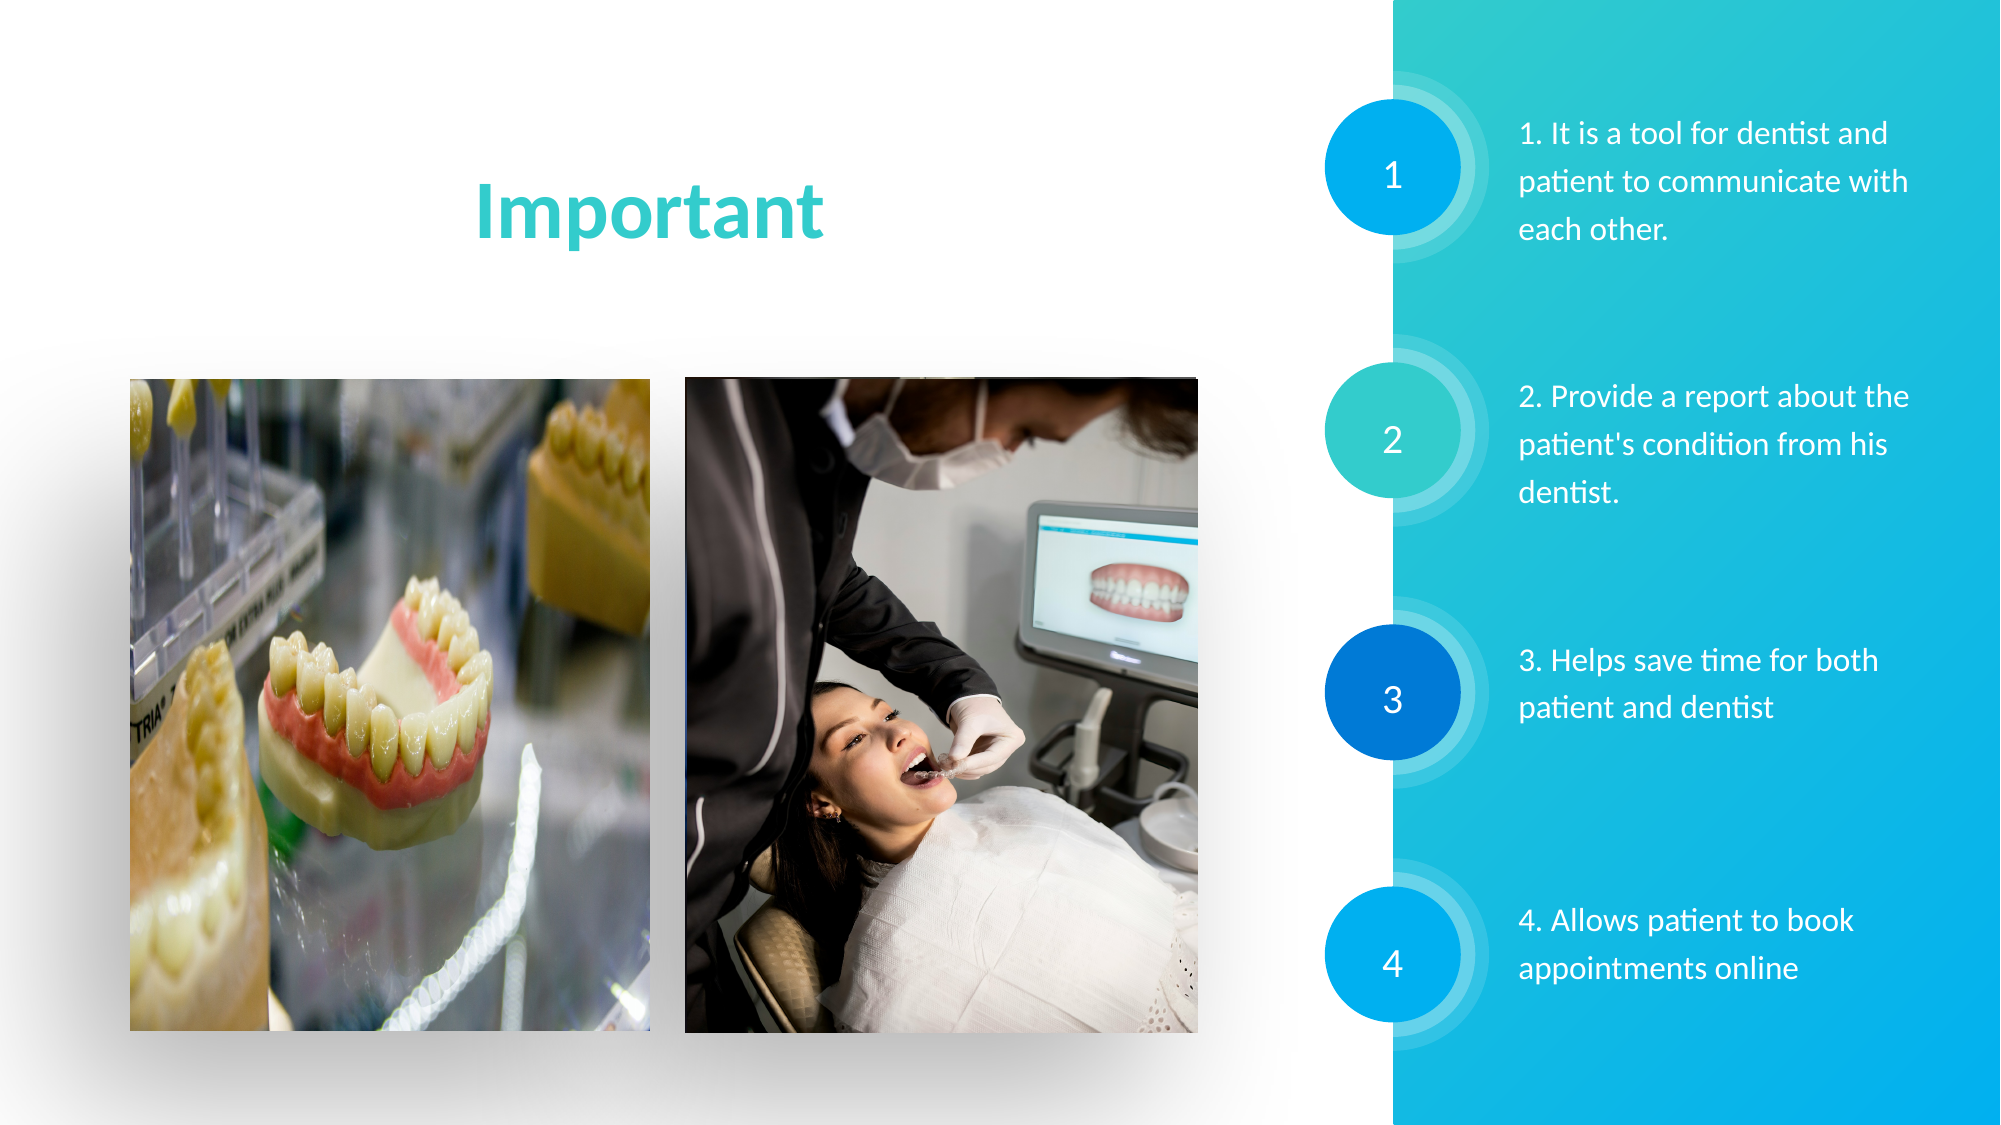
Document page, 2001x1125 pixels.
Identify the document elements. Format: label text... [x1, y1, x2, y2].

text_box 3. Helps save time for both patient and dentist [1503, 622, 1963, 733]
text_box 4. Allows patient to book appointments online [1503, 883, 1963, 994]
text_box Important [459, 148, 1296, 263]
text_box 1. It is a tool for dentist and patient to communicate with each other. [1503, 95, 1963, 255]
picture [685, 377, 1198, 1033]
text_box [1296, 858, 1490, 1051]
picture [130, 379, 650, 1031]
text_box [1296, 334, 1490, 527]
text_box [1296, 596, 1490, 789]
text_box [1296, 70, 1490, 264]
text_box 2. Provide a report about the patient's condition from his dentist. [1503, 359, 1963, 518]
text_box [1393, 0, 2000, 1125]
